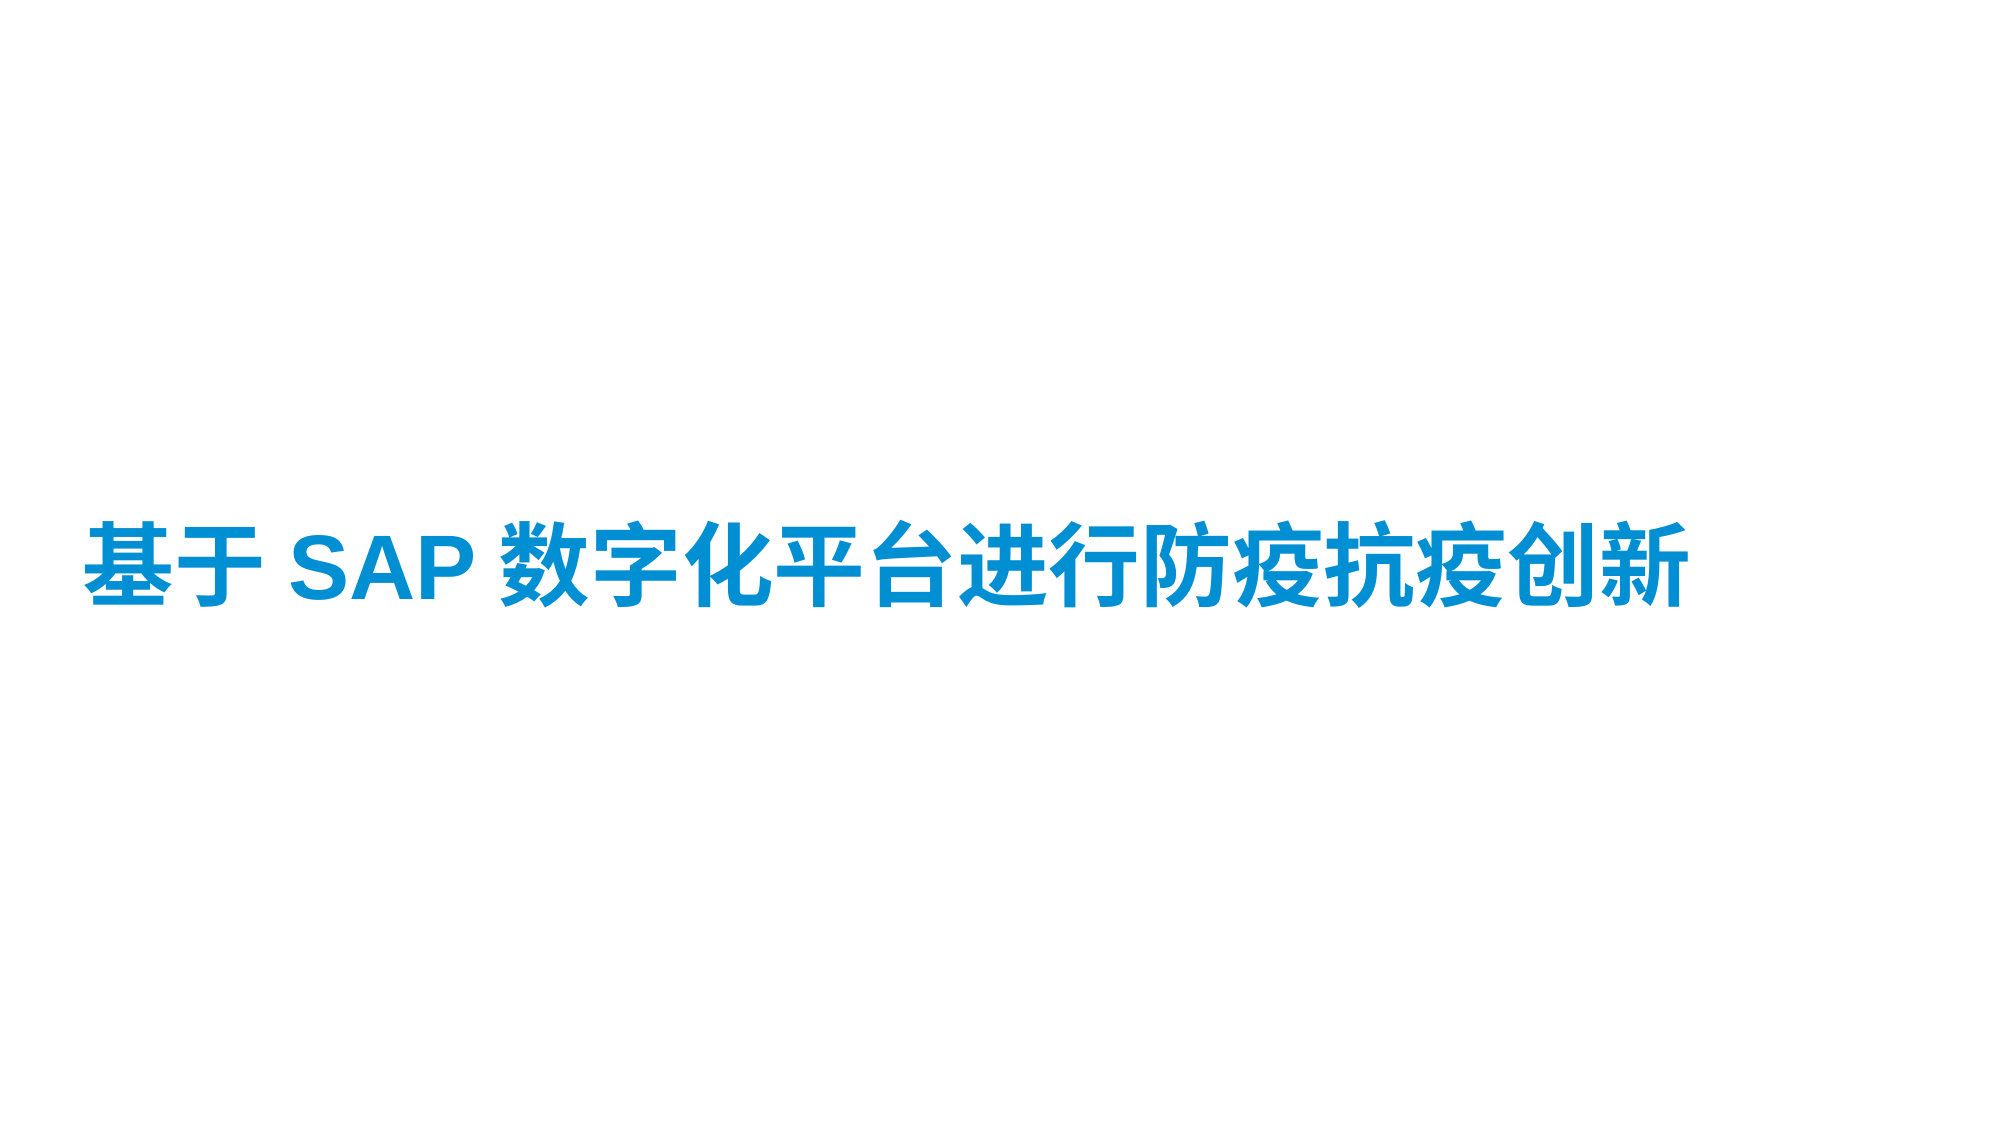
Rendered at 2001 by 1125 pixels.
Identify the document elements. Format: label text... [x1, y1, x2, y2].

title 基于SAP数字化平台进行防疫抗疫创新 [82, 506, 1918, 619]
